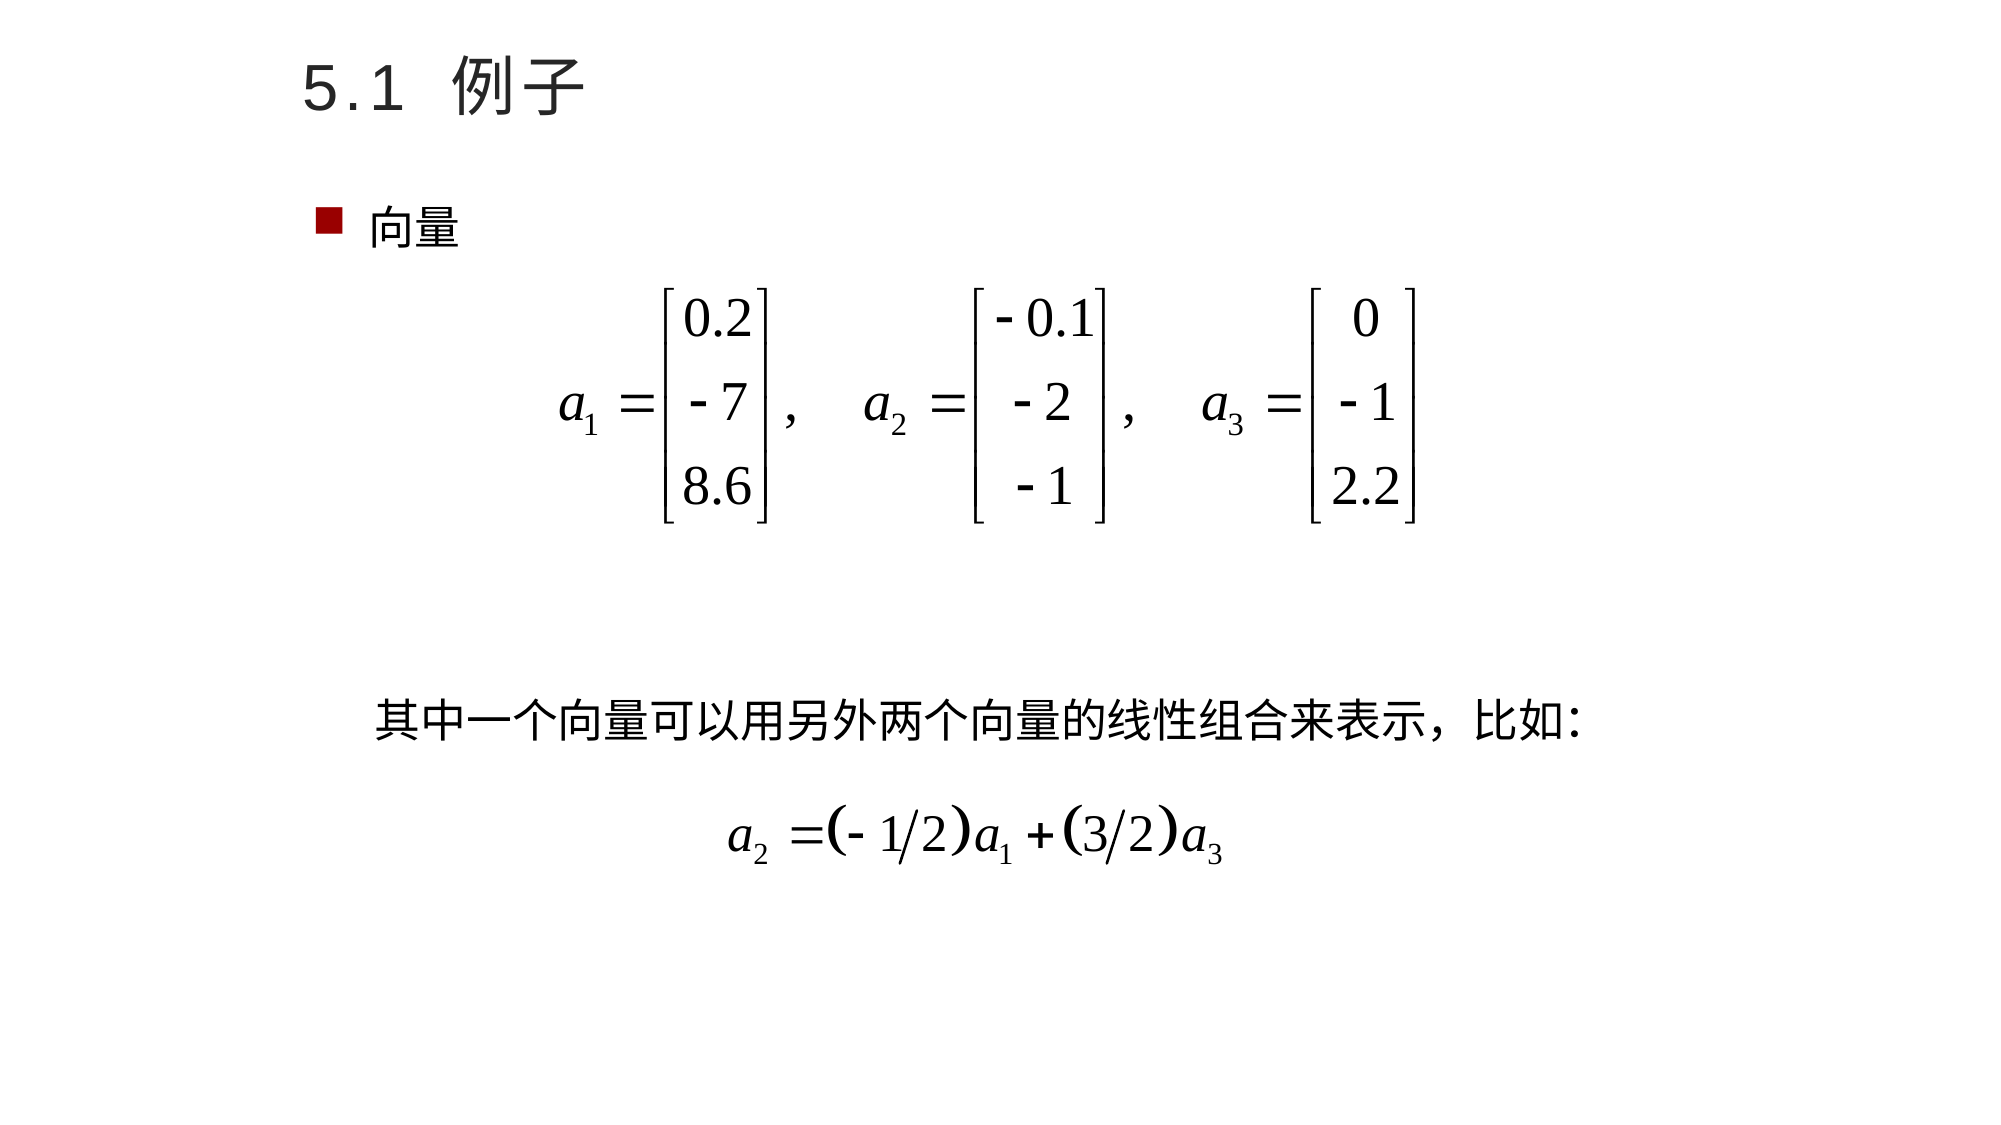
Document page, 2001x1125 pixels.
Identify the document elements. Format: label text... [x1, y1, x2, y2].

title 5.1 例子 [287, 37, 1732, 131]
text_box 向量 [312, 198, 461, 254]
text_box 其中一个向量可以用另外两个向量的线性组合来表示，比如： [312, 692, 1639, 748]
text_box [718, 793, 1232, 883]
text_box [549, 274, 1438, 539]
